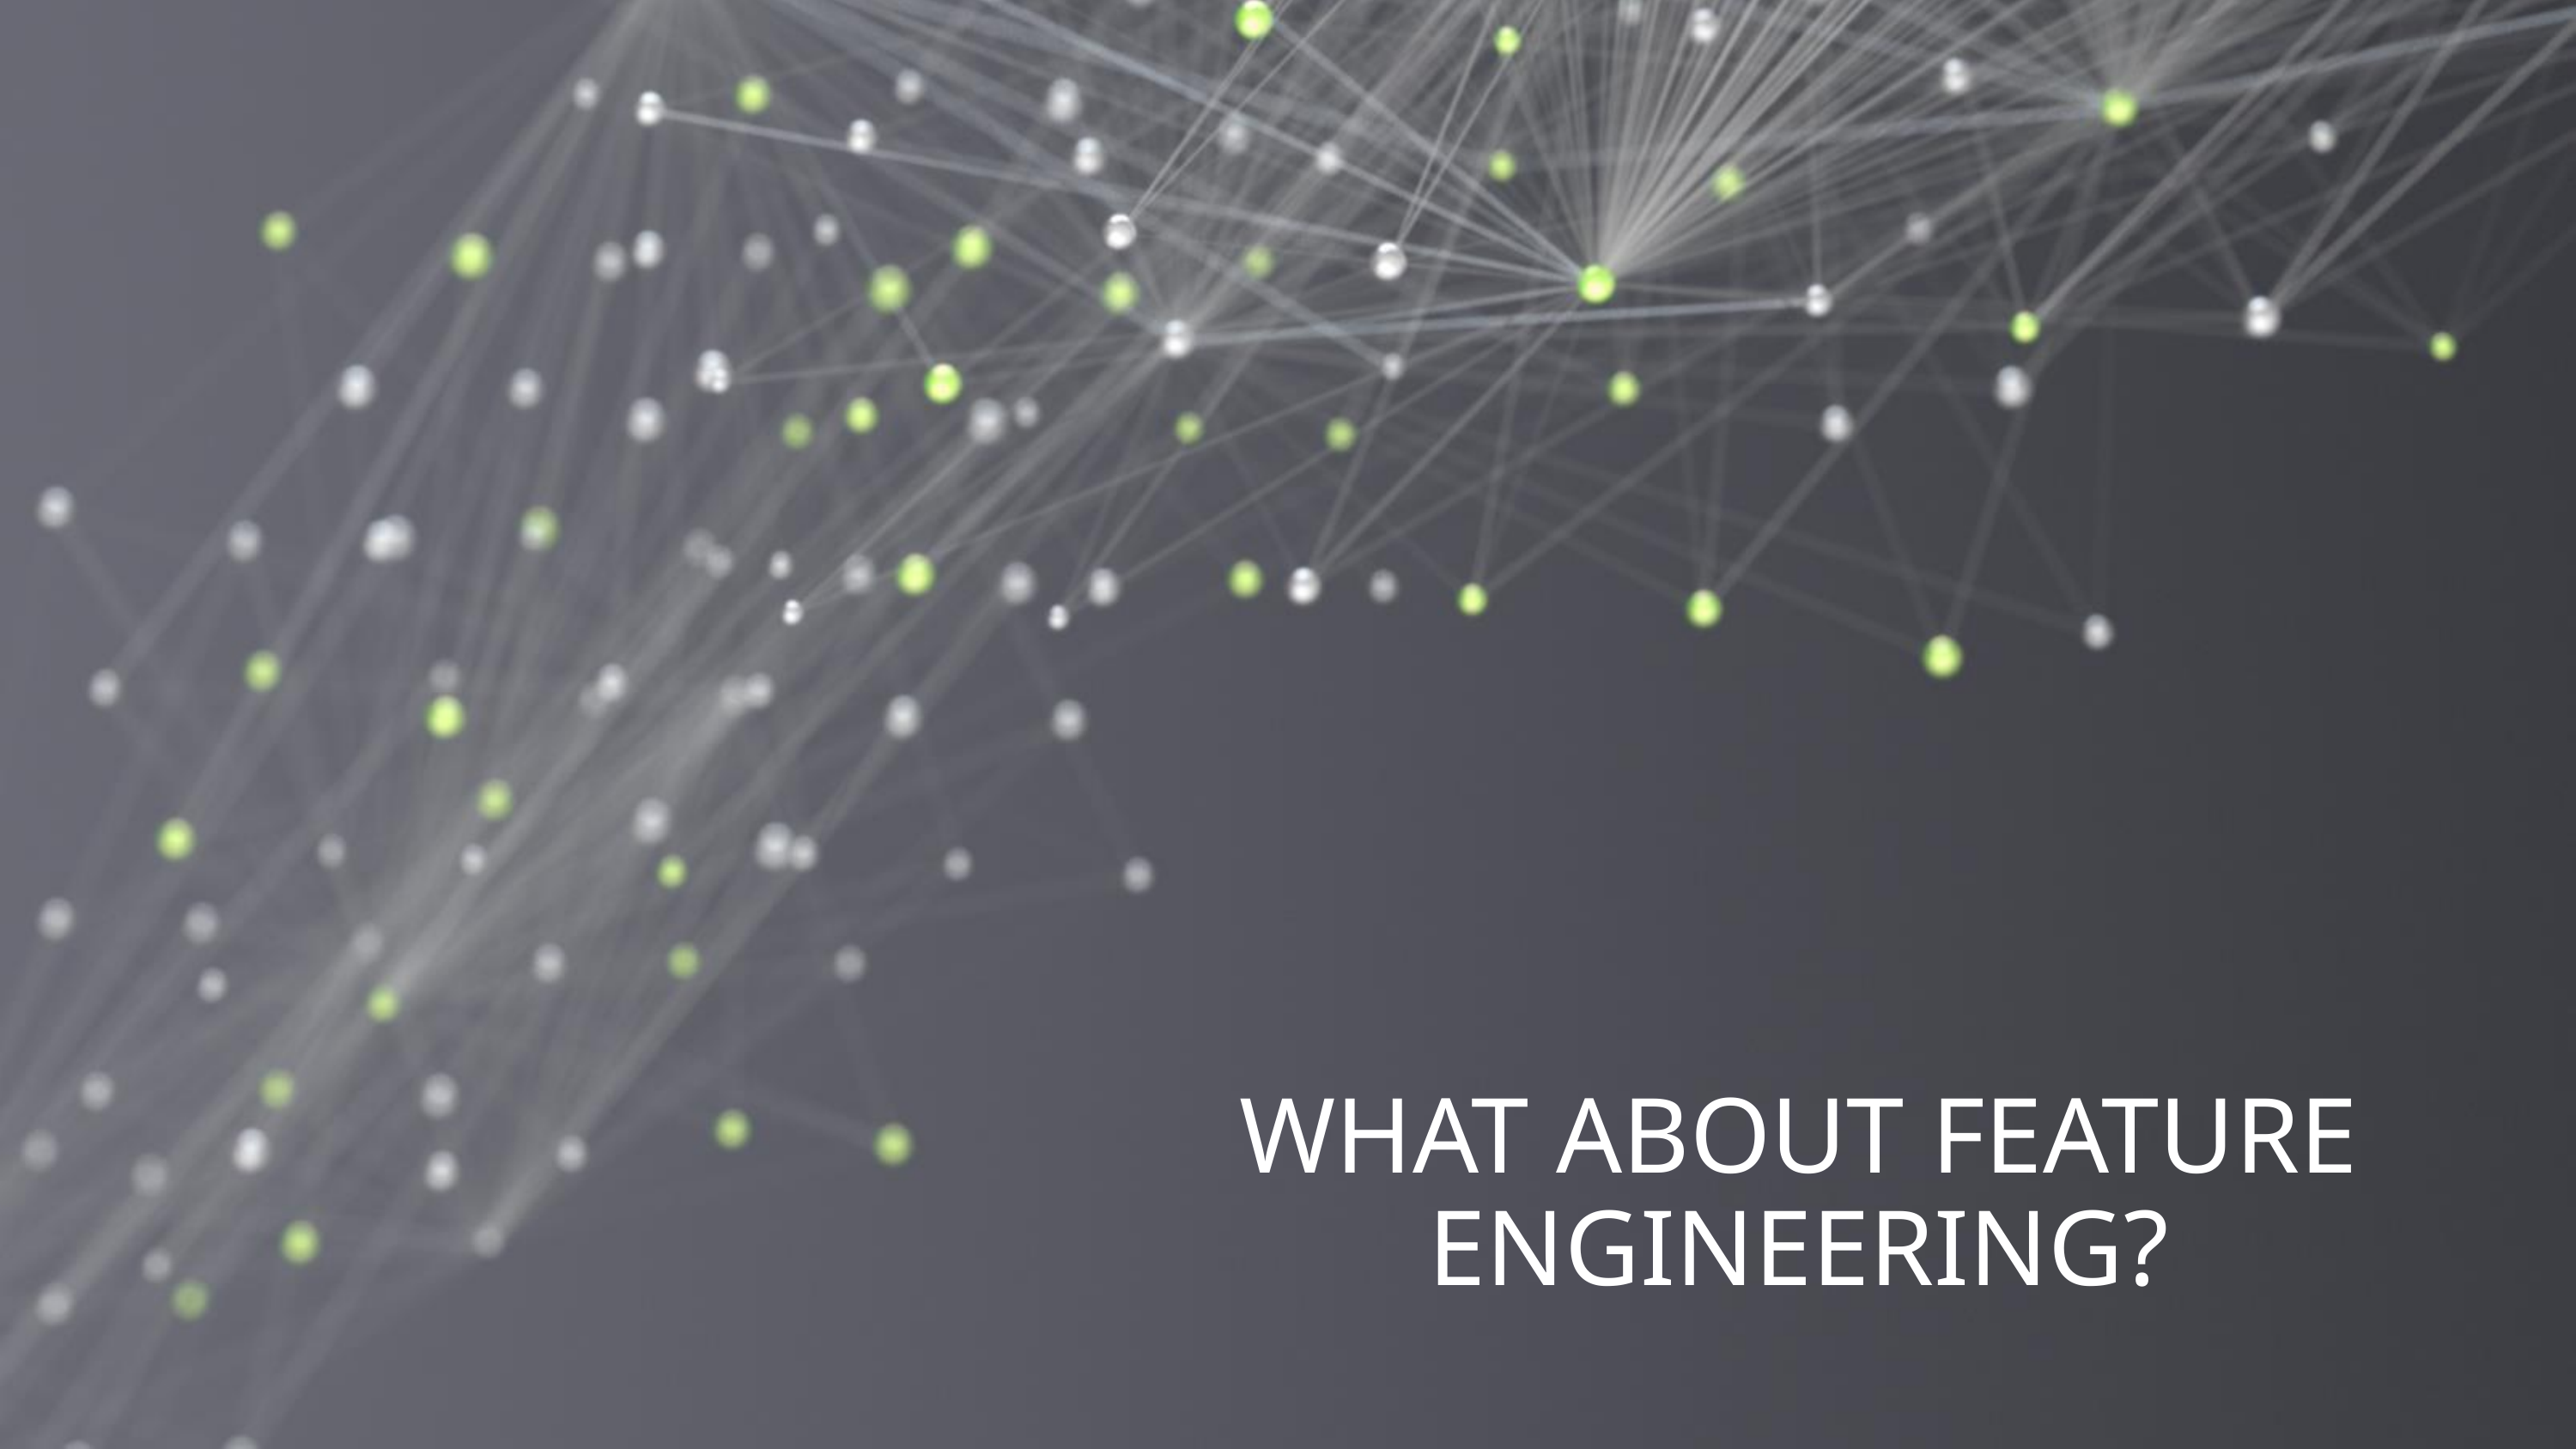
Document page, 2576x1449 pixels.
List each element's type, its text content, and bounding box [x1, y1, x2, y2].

picture [0, 0, 2576, 1449]
title What about Feature Engineering? [1167, 991, 2431, 1314]
